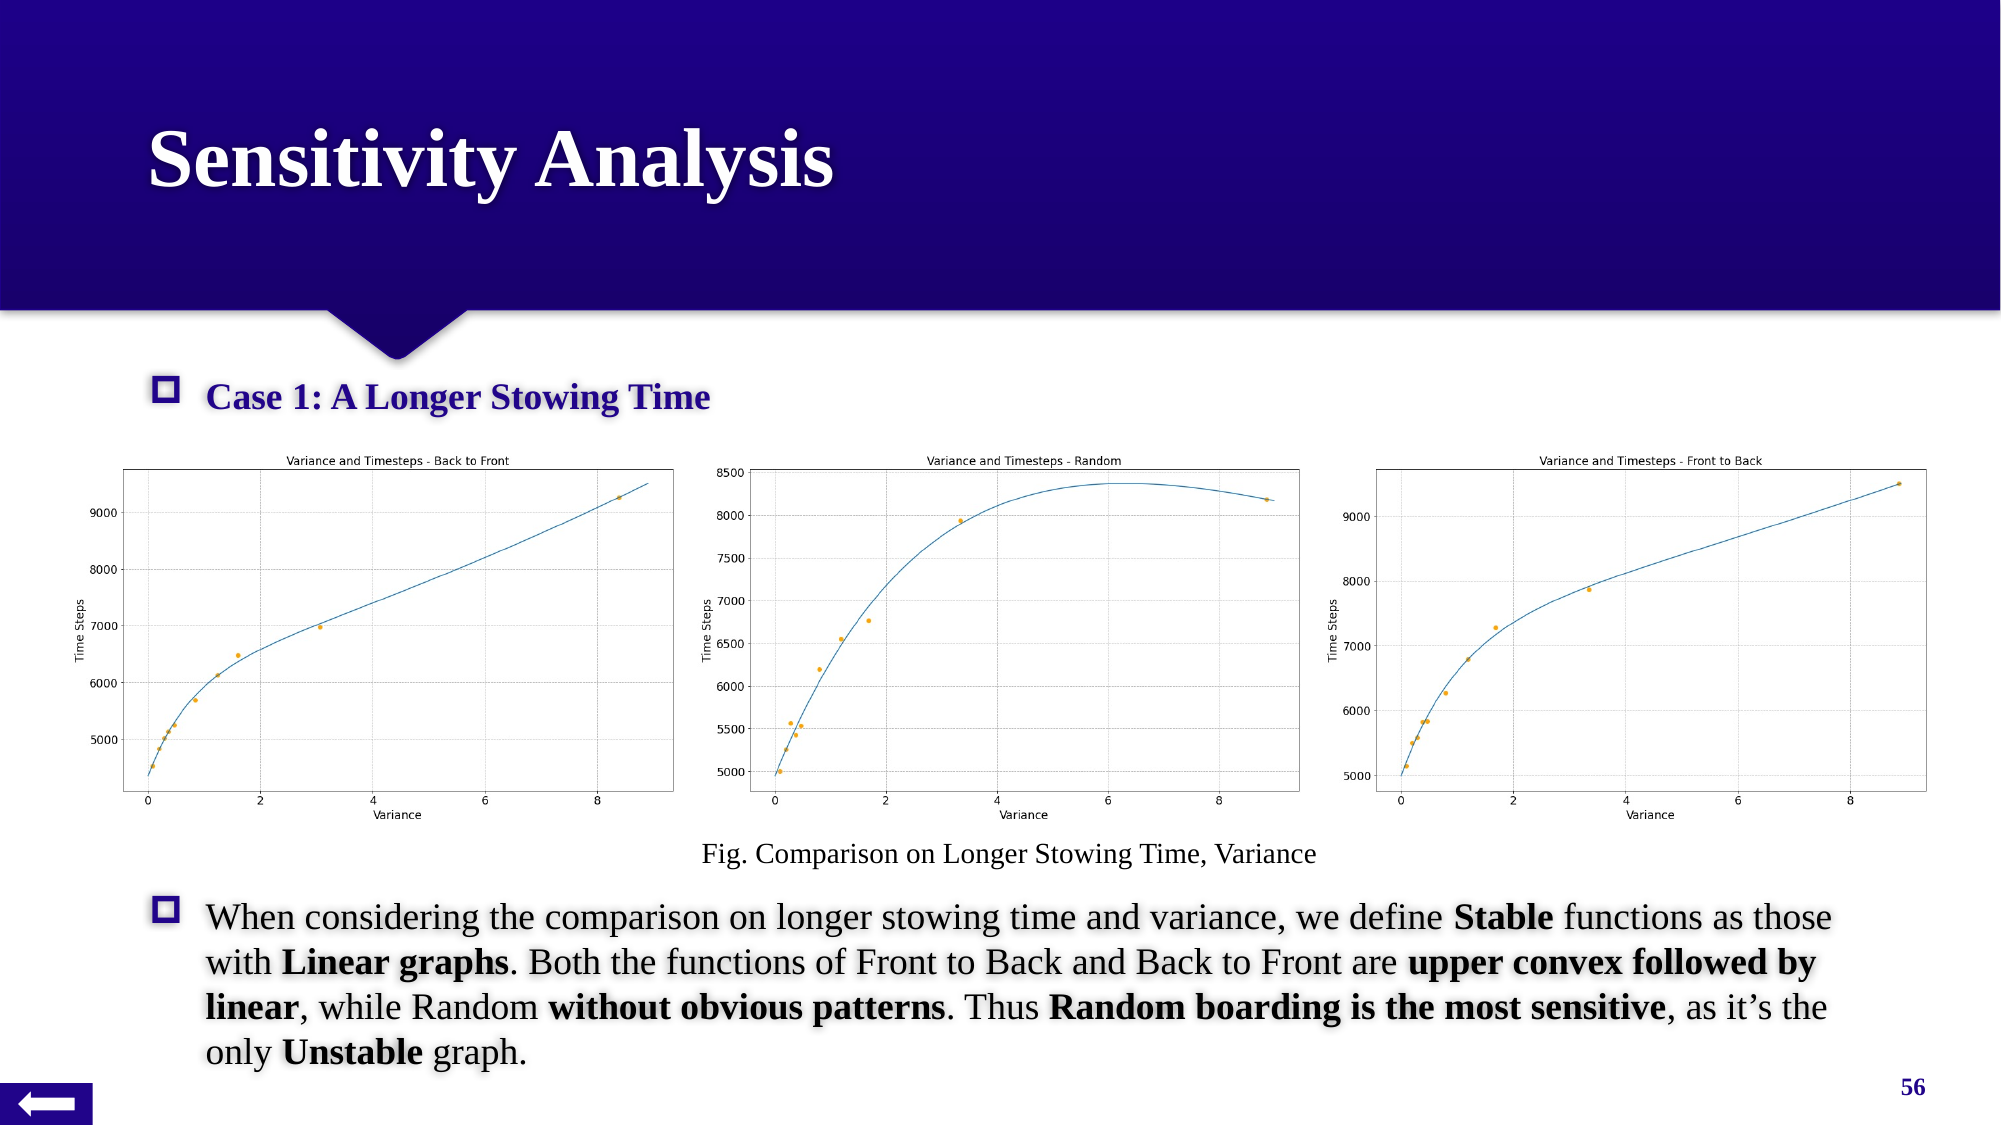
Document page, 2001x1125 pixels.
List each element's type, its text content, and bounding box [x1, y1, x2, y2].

text_box 56 [1885, 1062, 2000, 1108]
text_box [70, 451, 1930, 879]
title Sensitivity Analysis [132, 73, 1868, 233]
text_box [0, 1081, 95, 1125]
list Case 1: A Longer Stowing Time When considering the comparison on longer stowing time and variance, we define Stable functions as those with Linear graphs. Both the functions of Front to Back and Back to Front are upper convex followed by linear, while Random without obvious patterns. Thus Random boarding is the most sensitive, as it’s the only Unstable graph. [134, 364, 1866, 448]
list Case 1: A Longer Stowing Time When considering the comparison on longer stowing time and variance, we define Stable functions as those with Linear graphs. Both the functions of Front to Back and Back to Front are upper convex followed by linear, while Random without obvious patterns. Thus Random boarding is the most sensitive, as it’s the only Unstable graph. [134, 889, 1866, 1099]
